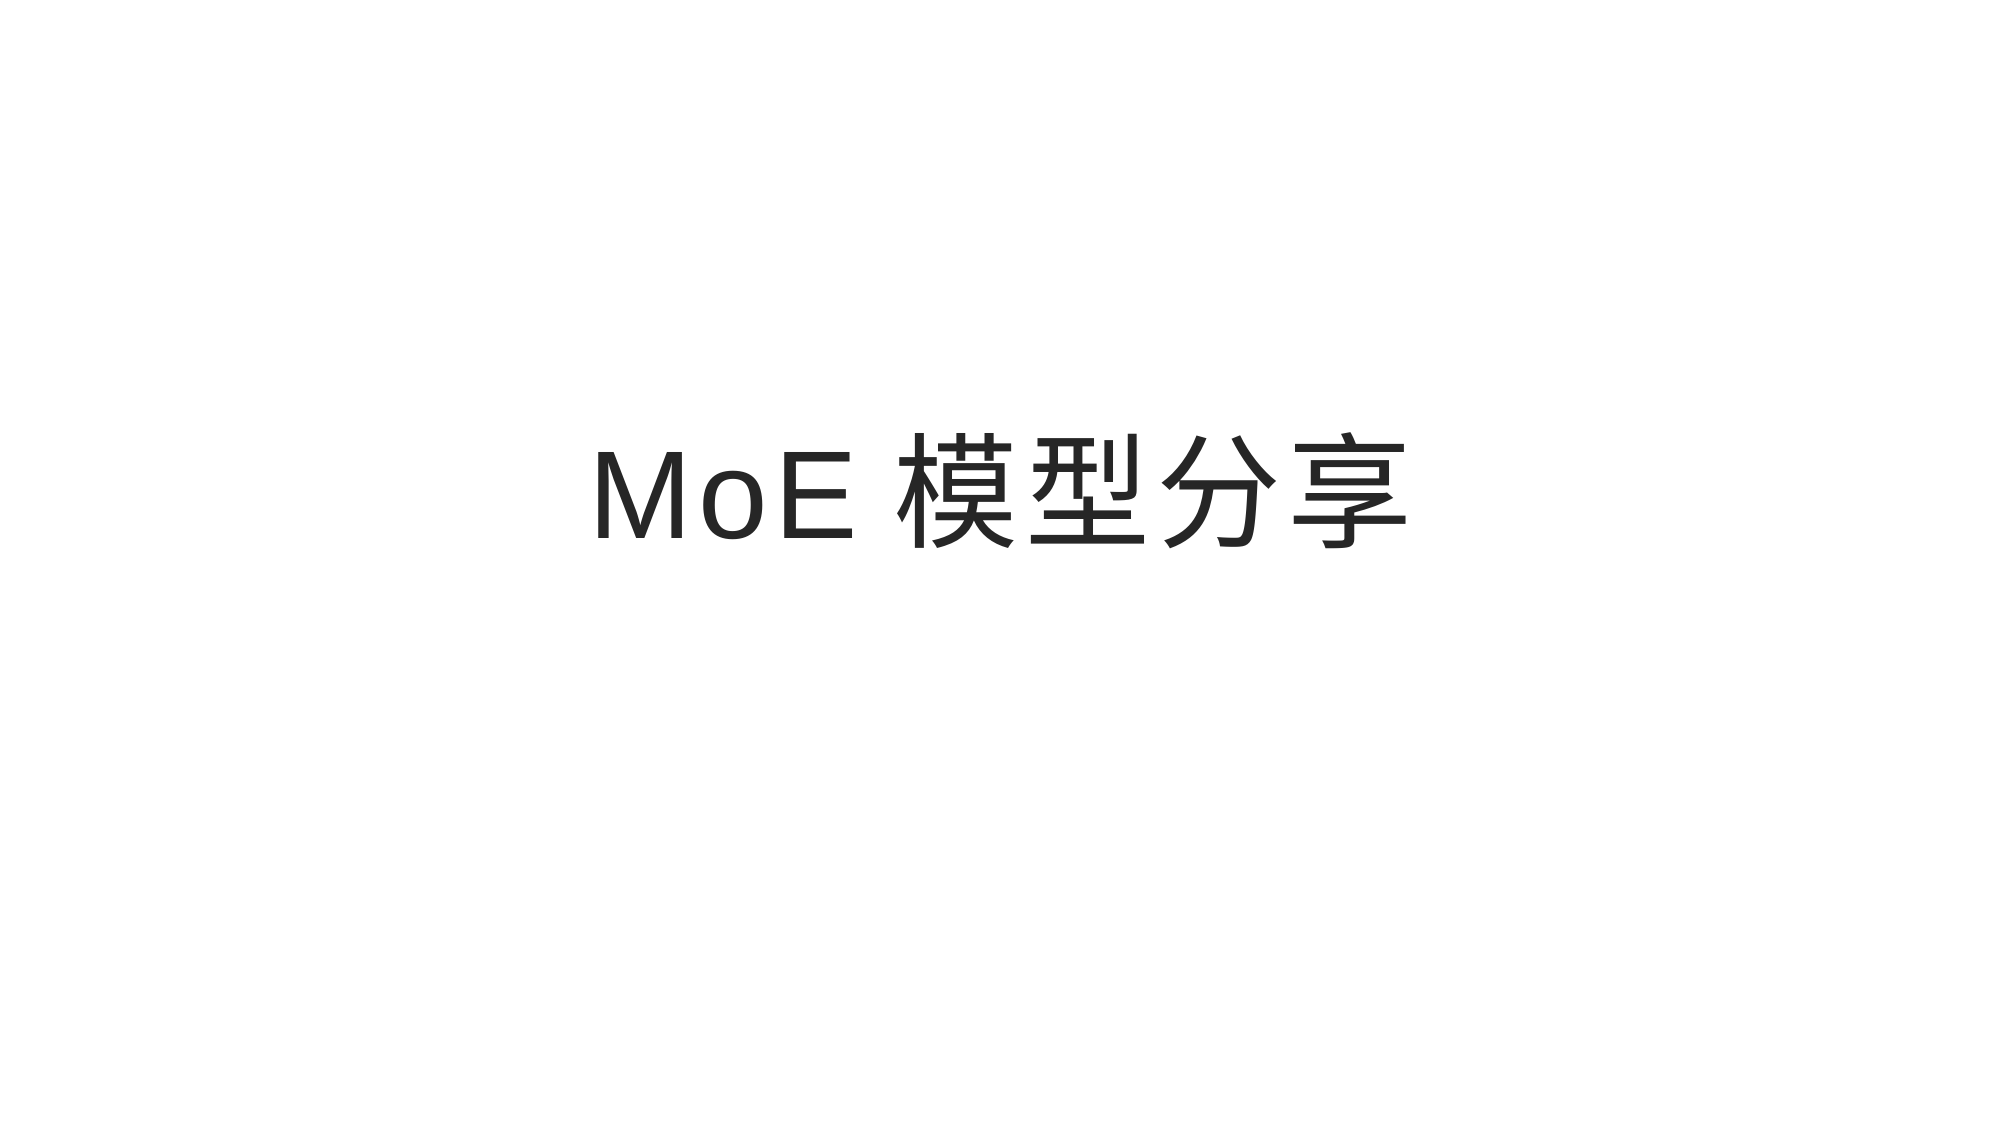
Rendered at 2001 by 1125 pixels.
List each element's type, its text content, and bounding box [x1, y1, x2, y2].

title MoE模型分享 [196, 149, 1805, 572]
